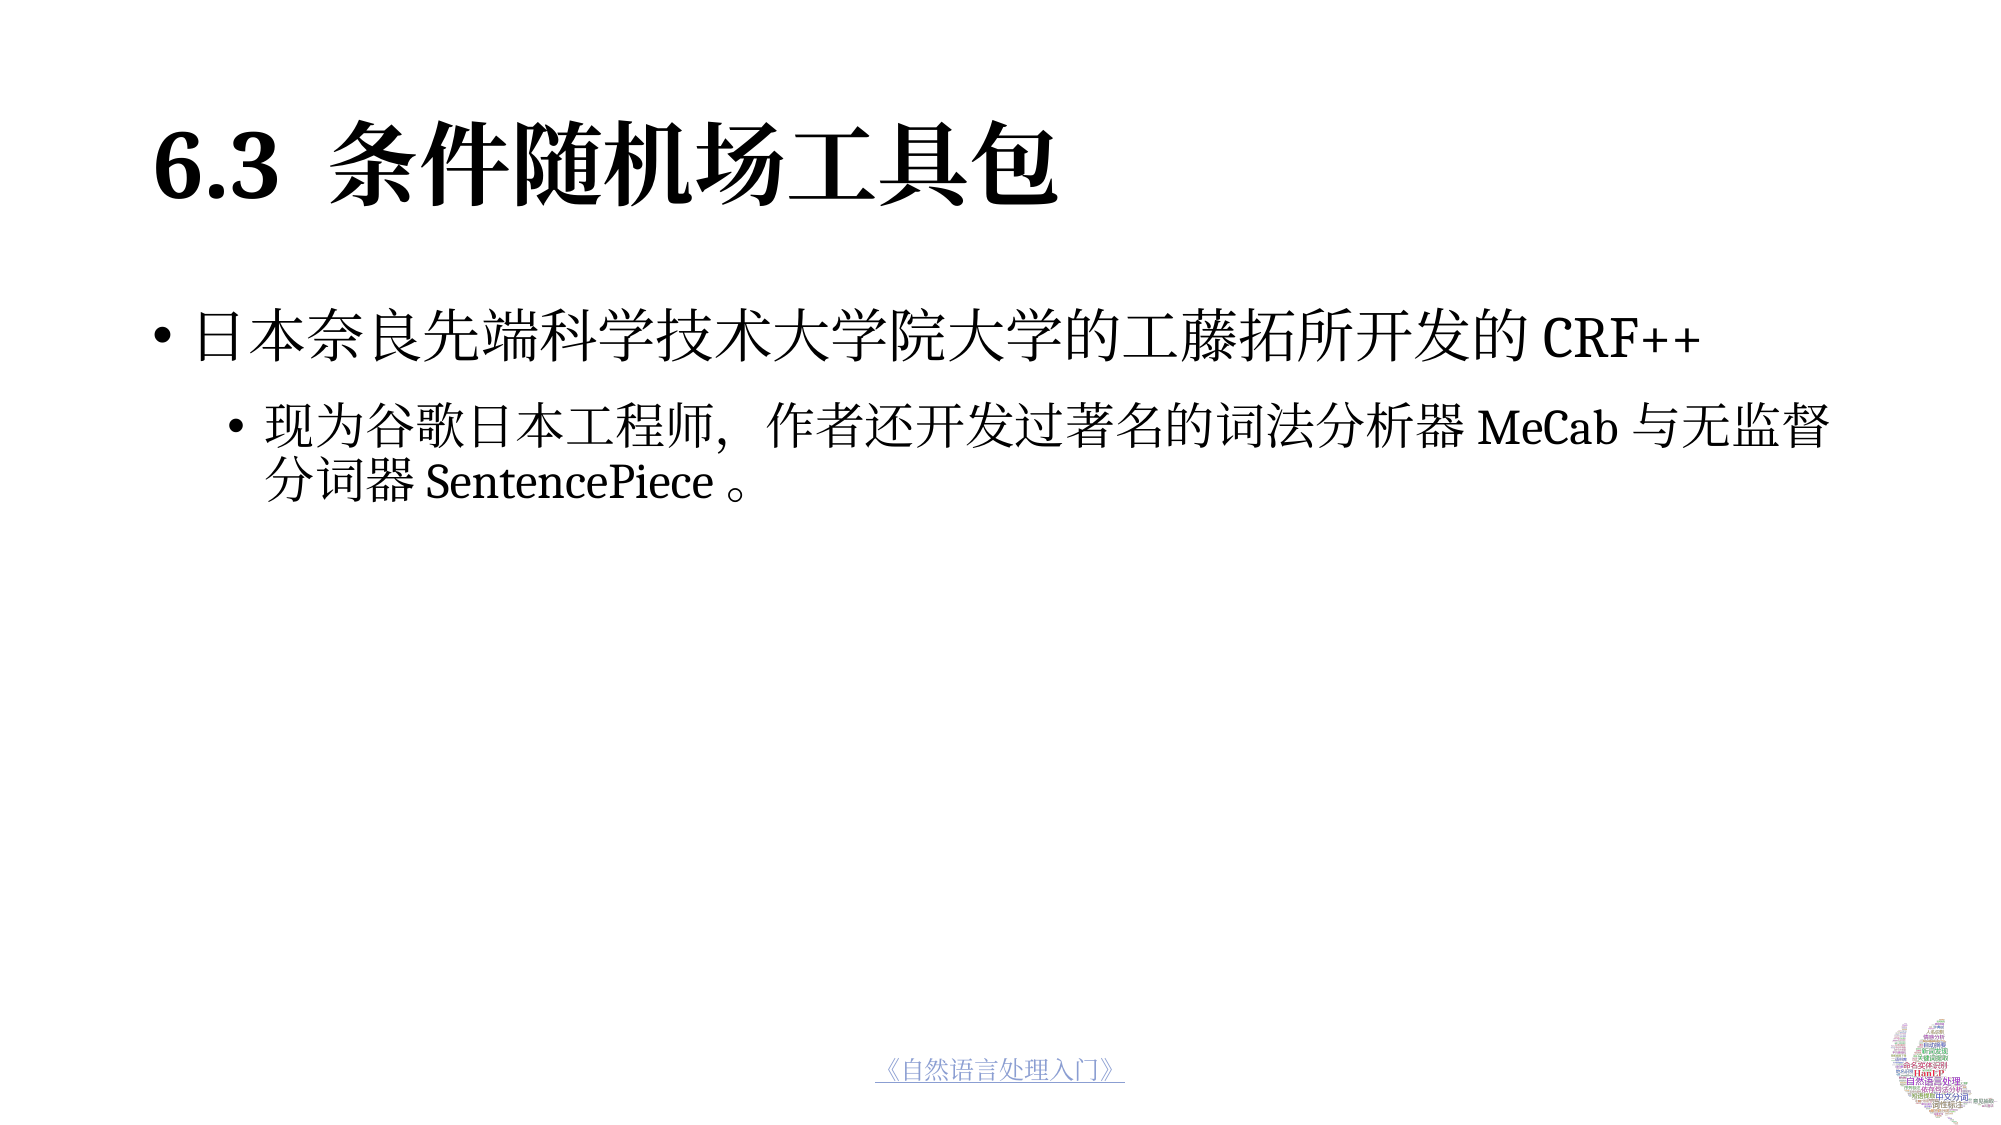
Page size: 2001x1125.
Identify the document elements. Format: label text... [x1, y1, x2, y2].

picture [1888, 1016, 2000, 1125]
list 日本奈良先端科学技术大学院大学的工藤拓所开发的CRF++ 现为谷歌日本工程师，作者还开发过著名的词法分析器MeCab与无监督分词器SentencePiece。 [137, 299, 1863, 1014]
title 6.3 条件随机场工具包 [137, 59, 1863, 278]
footer 《自然语言处理入门》 [662, 1042, 1338, 1103]
